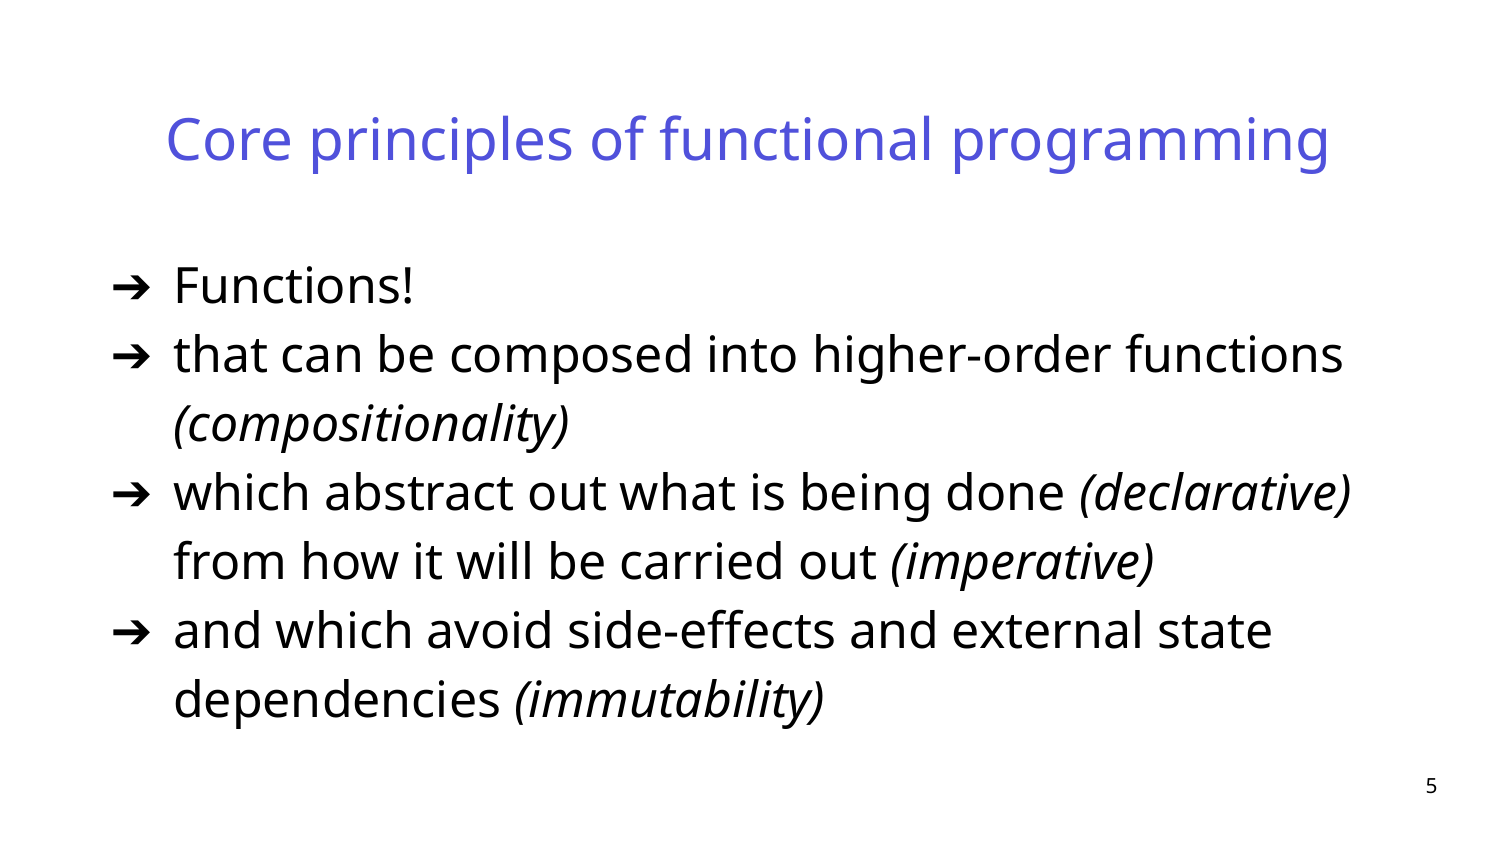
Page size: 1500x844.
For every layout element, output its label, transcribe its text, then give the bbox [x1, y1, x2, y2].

slide_number ‹#› [1386, 774, 1477, 800]
list Functions! that can be composed into higher-order functions (compositionality) which abstract out what is being done (declarative) from how it will be carried out (imperative) and which avoid side-effects and external state dependencies (immutability) [83, 229, 1414, 756]
title Core principles of functional programming [83, 76, 1414, 198]
